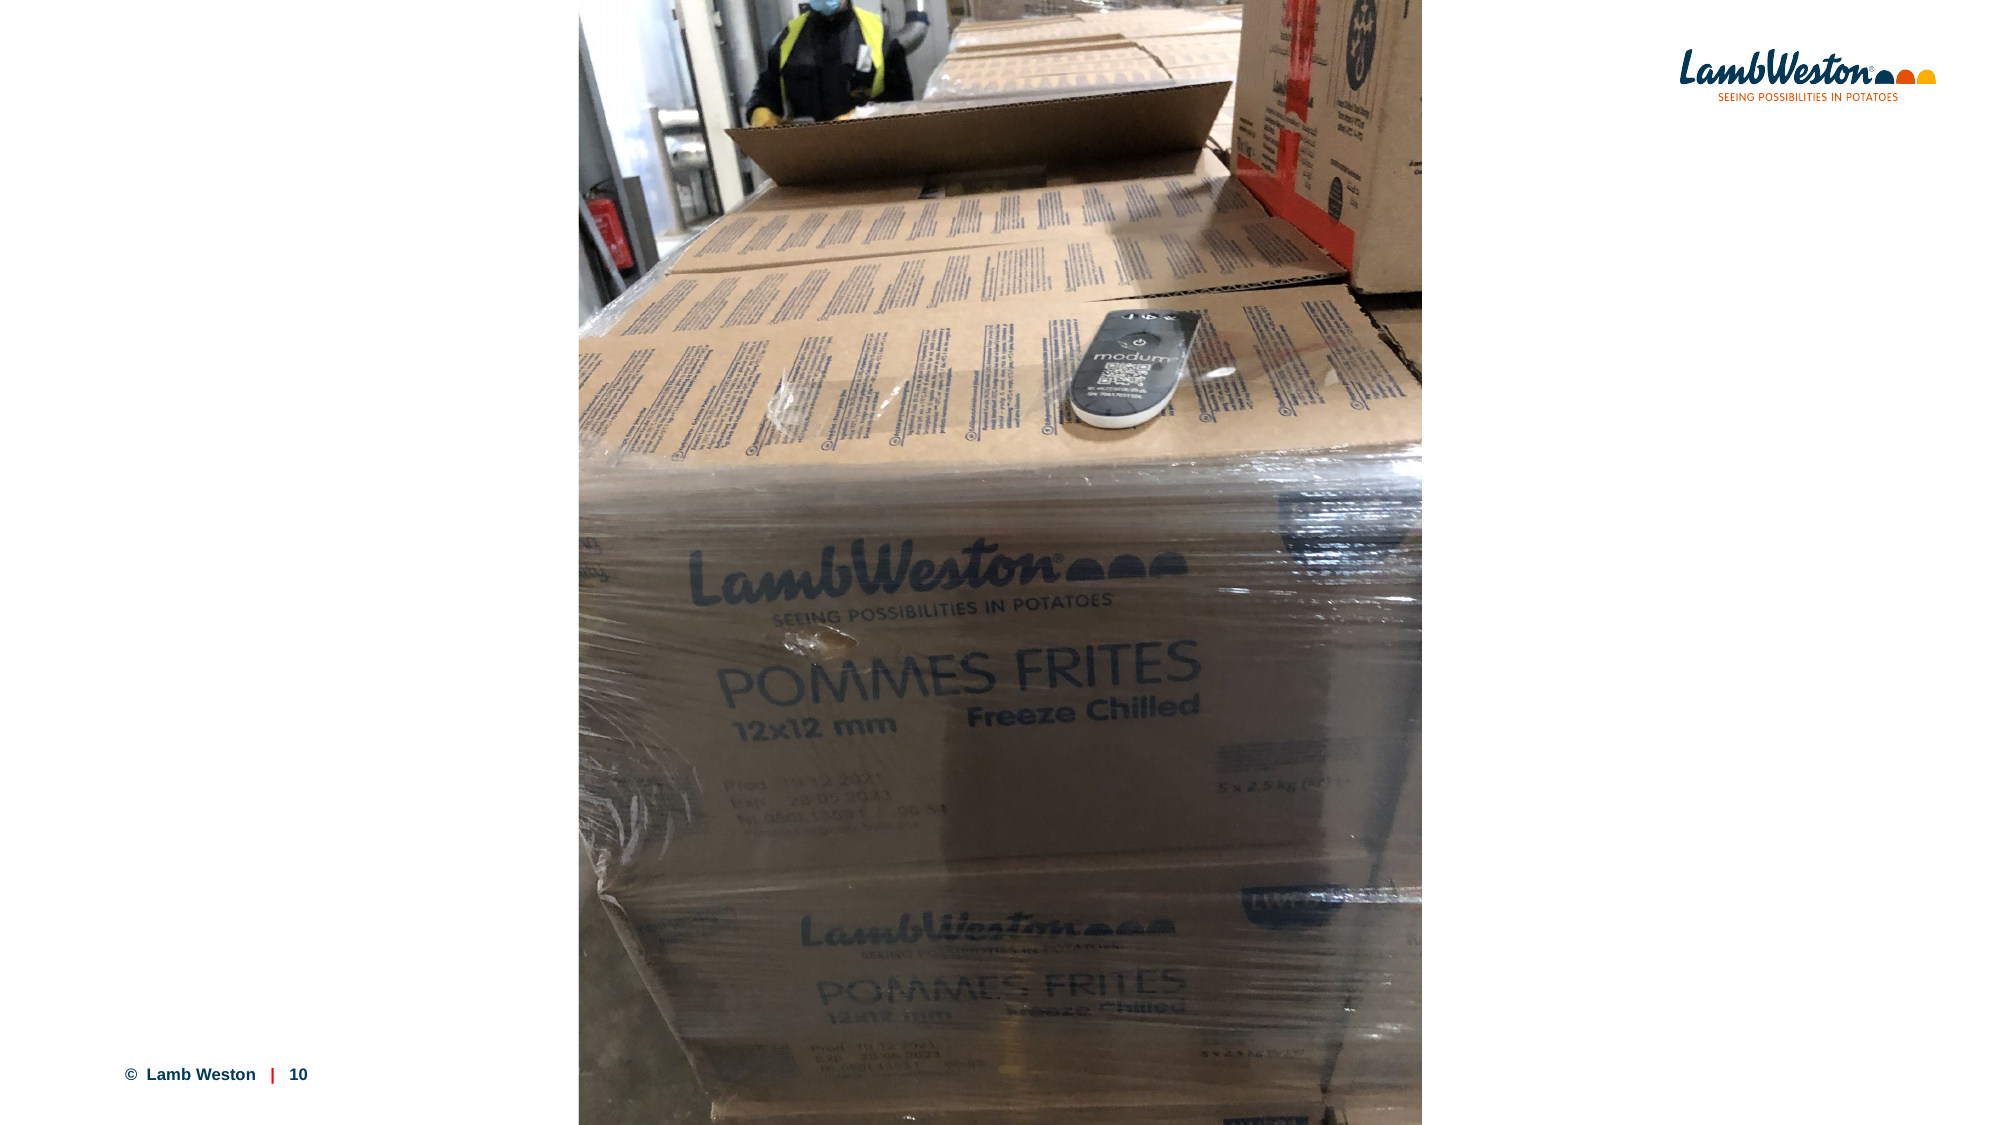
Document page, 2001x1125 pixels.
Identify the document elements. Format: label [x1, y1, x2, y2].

picture [437, 1, 1563, 1124]
picture [1680, 49, 1936, 101]
picture [1680, 49, 1688, 73]
picture [125, 1068, 137, 1080]
